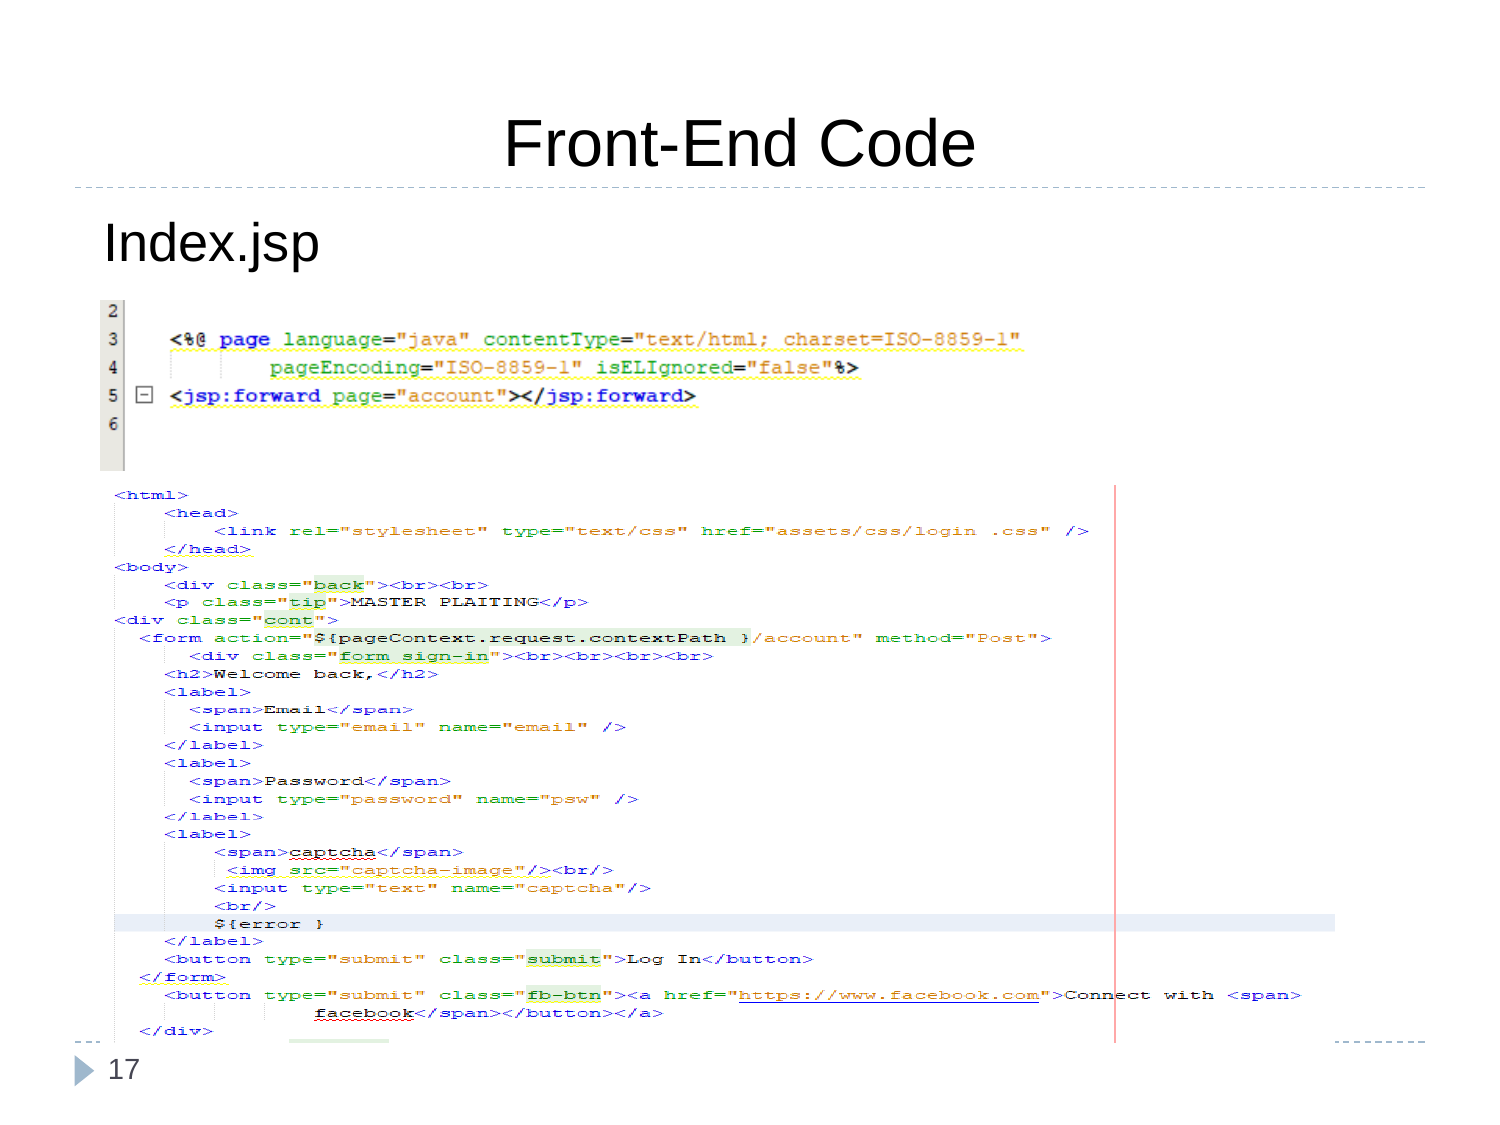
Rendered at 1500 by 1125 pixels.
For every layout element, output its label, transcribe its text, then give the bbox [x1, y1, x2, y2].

list Index.jsp [75, 200, 1425, 1010]
picture [100, 485, 1336, 1043]
slide_number ‹#› [100, 1051, 151, 1125]
title Front-End Code [75, 24, 1425, 188]
picture [100, 299, 1048, 471]
